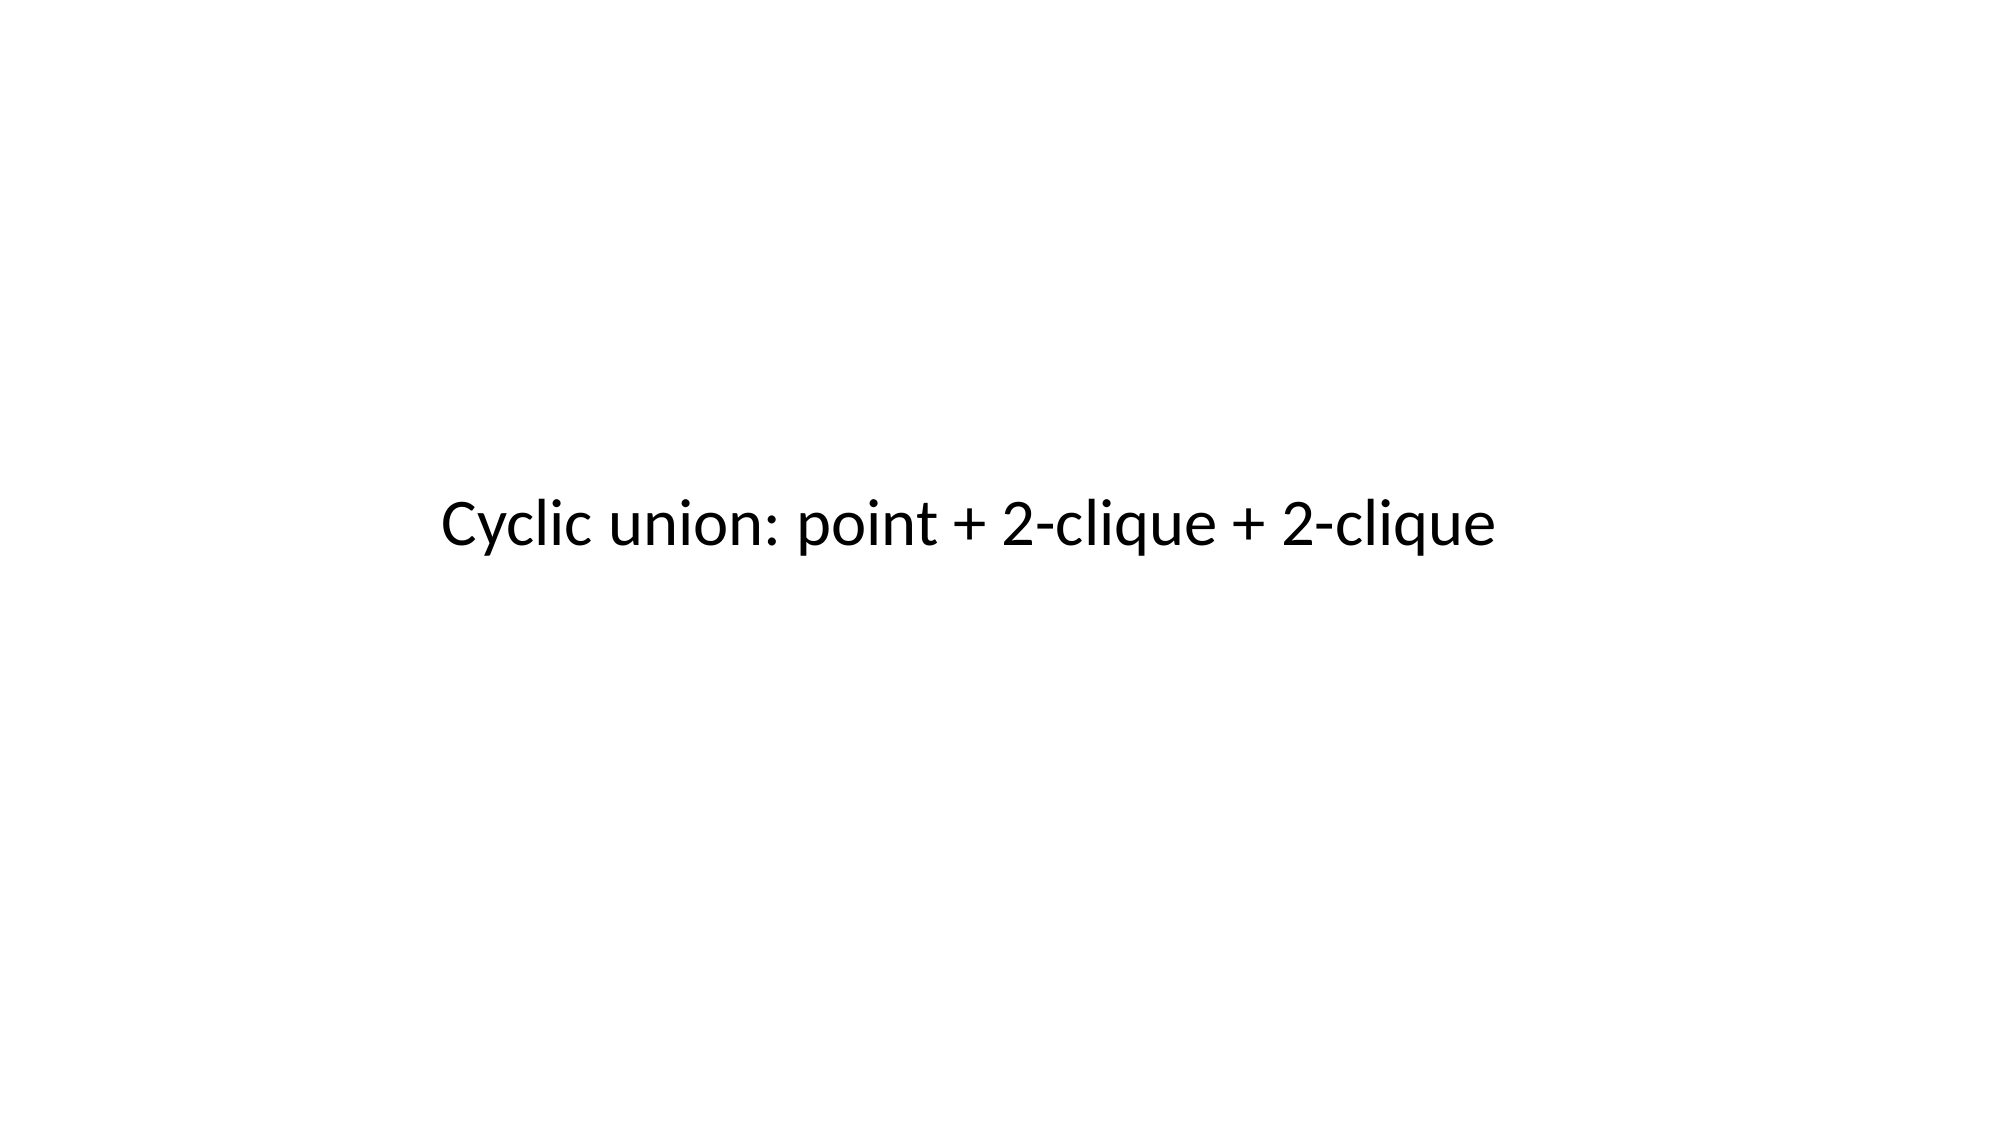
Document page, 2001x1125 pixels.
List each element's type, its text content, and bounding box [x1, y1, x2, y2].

text_box Cyclic union: point + 2-clique + 2-clique [426, 471, 1513, 567]
